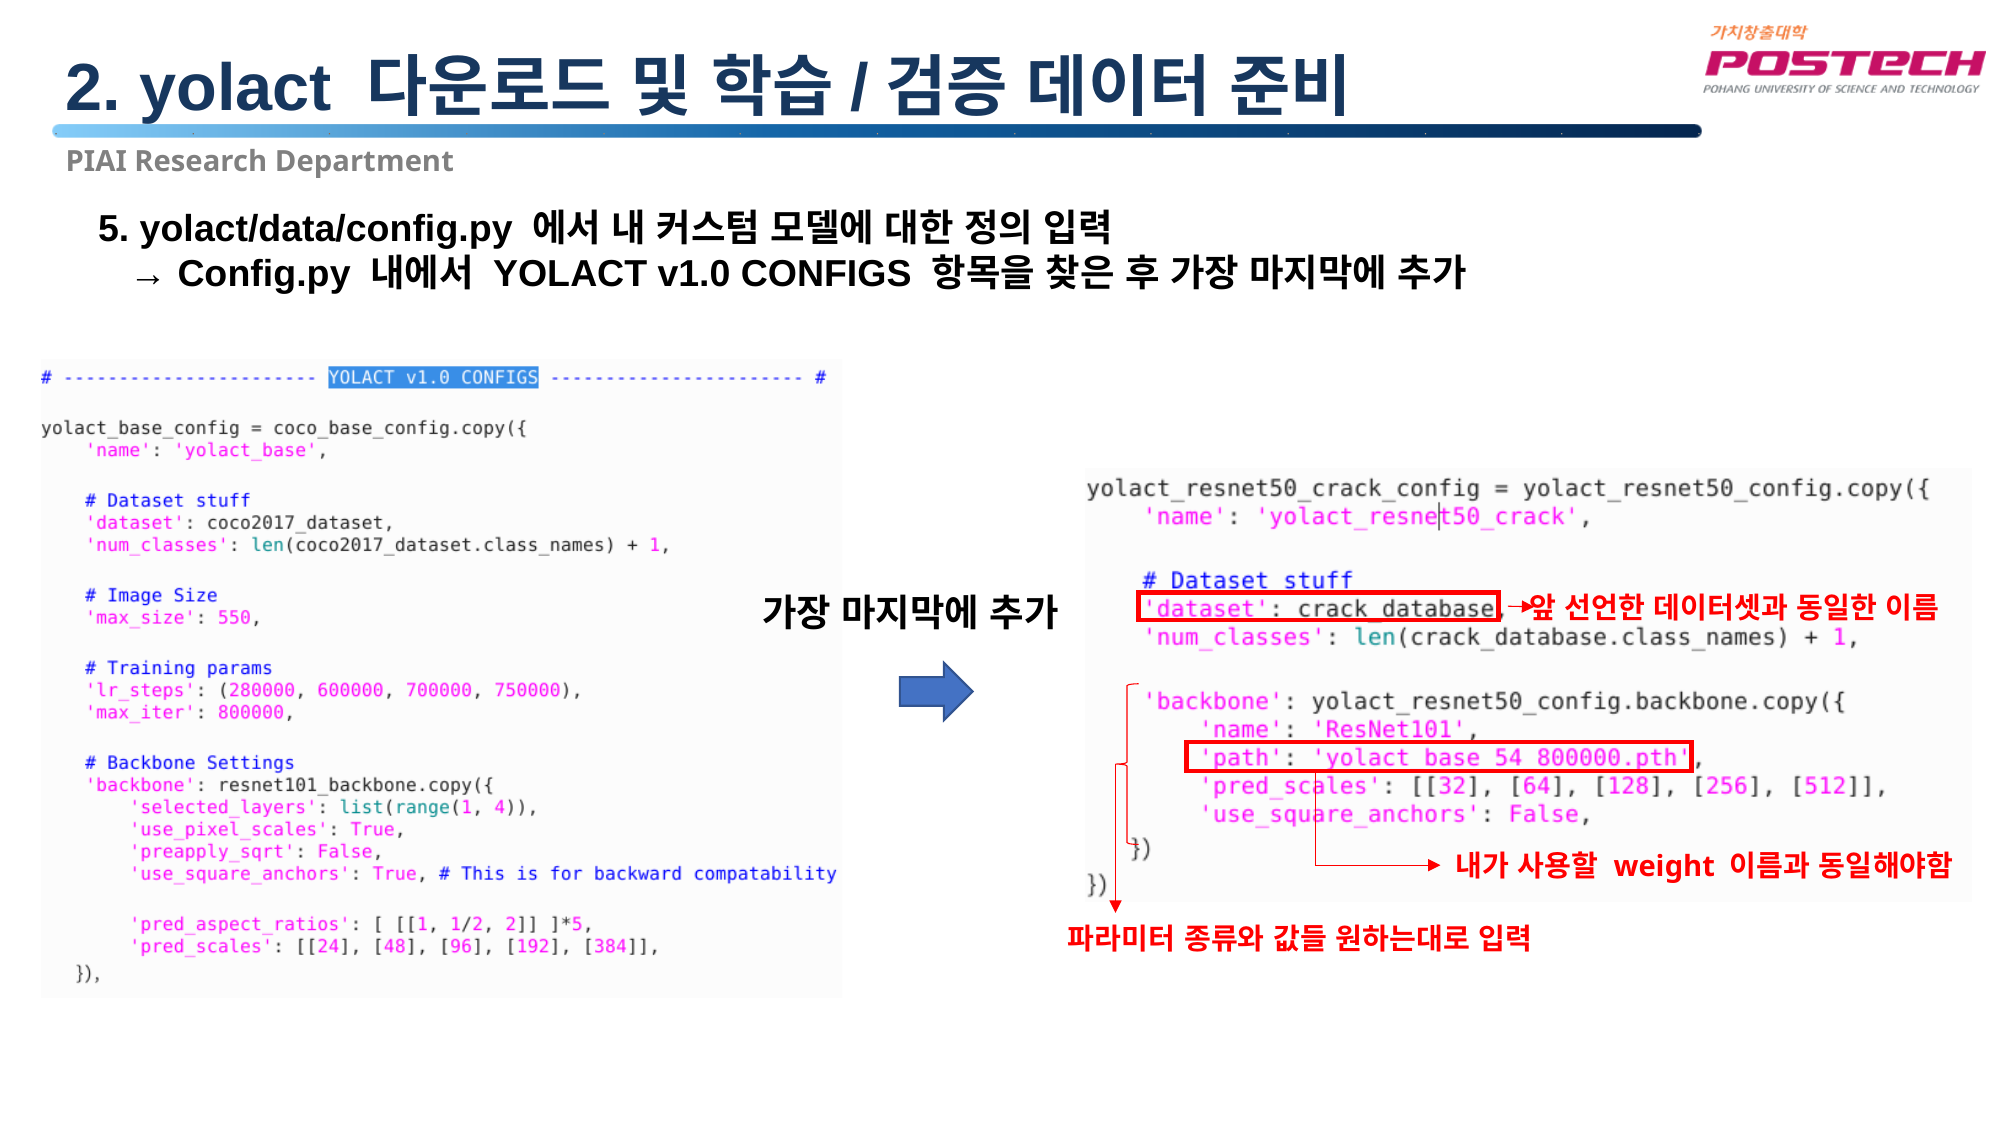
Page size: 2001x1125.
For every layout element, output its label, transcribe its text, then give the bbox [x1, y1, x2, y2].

text_box [898, 660, 975, 723]
picture [1703, 25, 1986, 93]
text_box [1191, 770, 1463, 866]
text_box 2. yolact 다운로드 및 학습/검증 데이터 준비 [50, 36, 1558, 123]
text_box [50, 123, 1704, 186]
picture [1085, 468, 1972, 902]
picture [41, 359, 843, 998]
text_box 가장 마지막에 추가 [843, 581, 1074, 642]
text_box 파라미터 종류와 값들 원하는대로 입력 [1053, 912, 1548, 963]
text_box 5. yolact/data/config.py 에서 내 커스텀 모델에 대한 정의 입력 → Config.py 내에서 YOLACT v1.0 CONFIGS 항목을 찾은 후 가장 마지막에 추가 [41, 196, 1959, 347]
